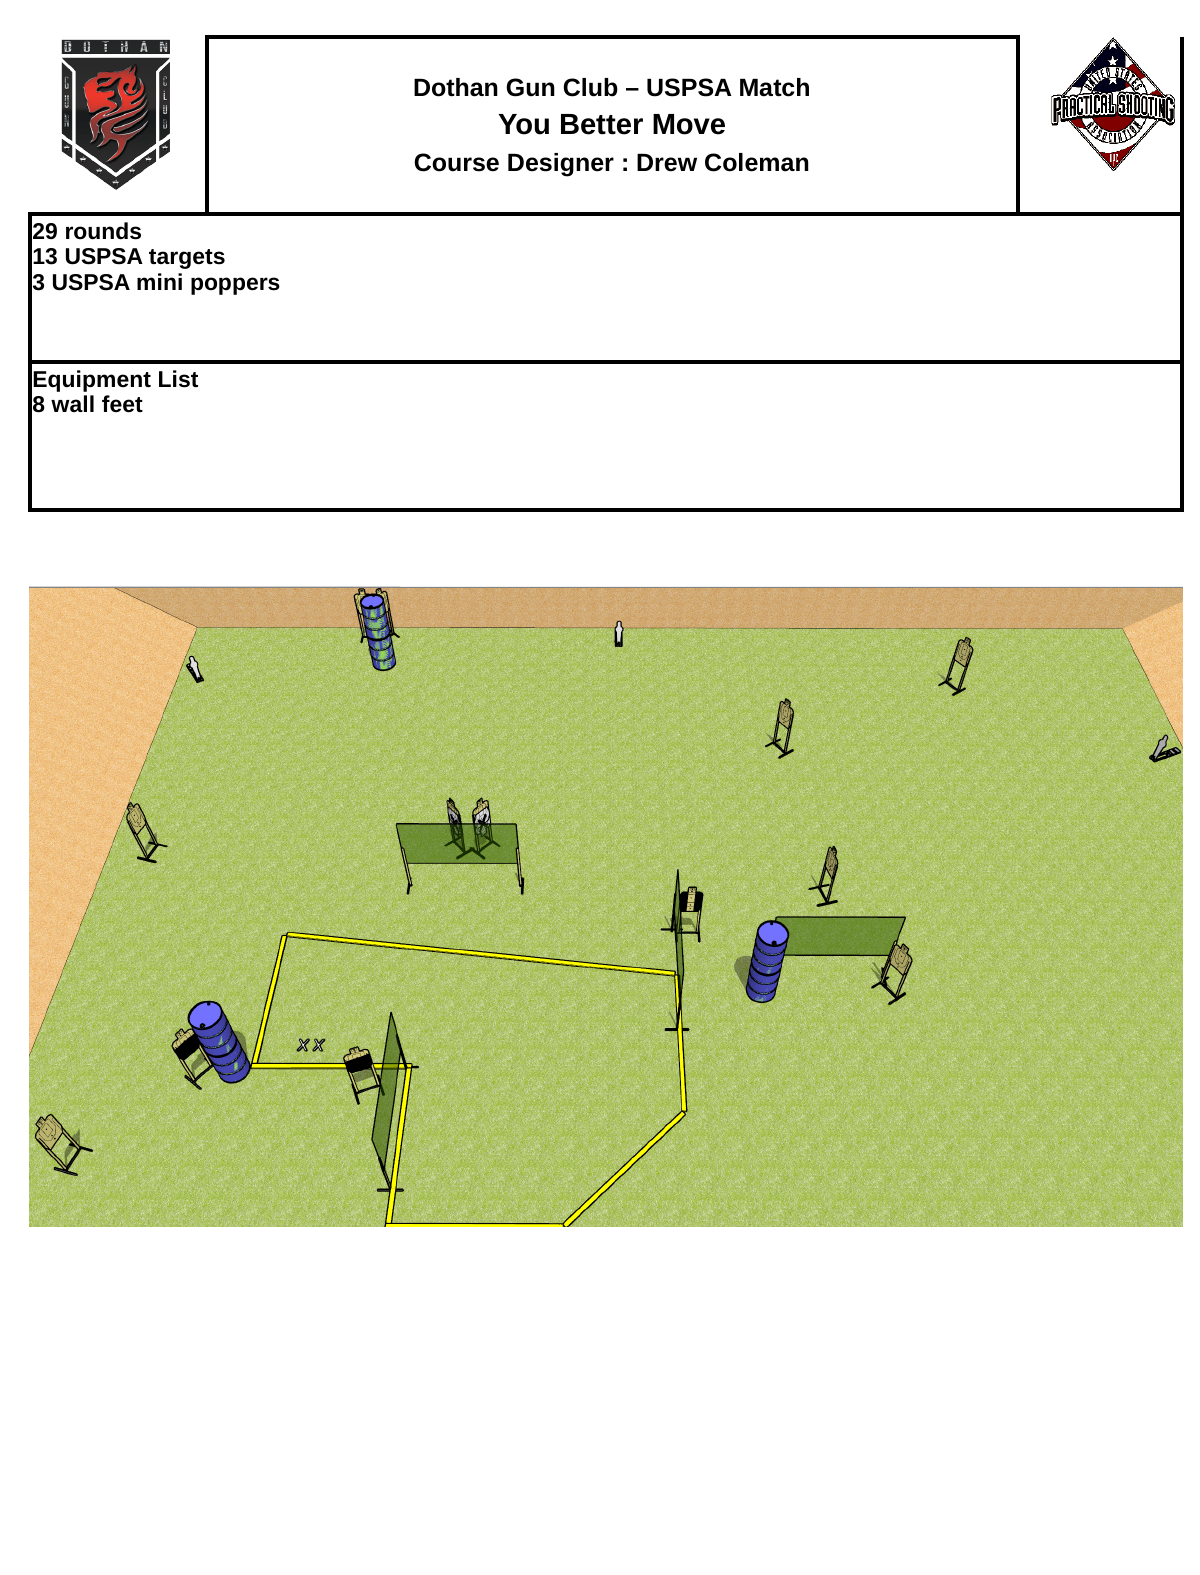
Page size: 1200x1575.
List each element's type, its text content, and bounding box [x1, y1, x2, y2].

picture [1044, 36, 1183, 175]
picture [58, 36, 173, 193]
table_header [1020, 37, 1180, 212]
picture [29, 586, 1183, 1227]
table_header [30, 37, 205, 212]
table_cell 29 rounds 13 USPSA targets 3 USPSA mini poppers [32, 216, 1180, 360]
table_header Dothan Gun Club – USPSA Match You Better Move Course Designer : Drew Coleman [209, 39, 1016, 212]
table_cell Equipment List 8 wall feet [32, 364, 1180, 508]
